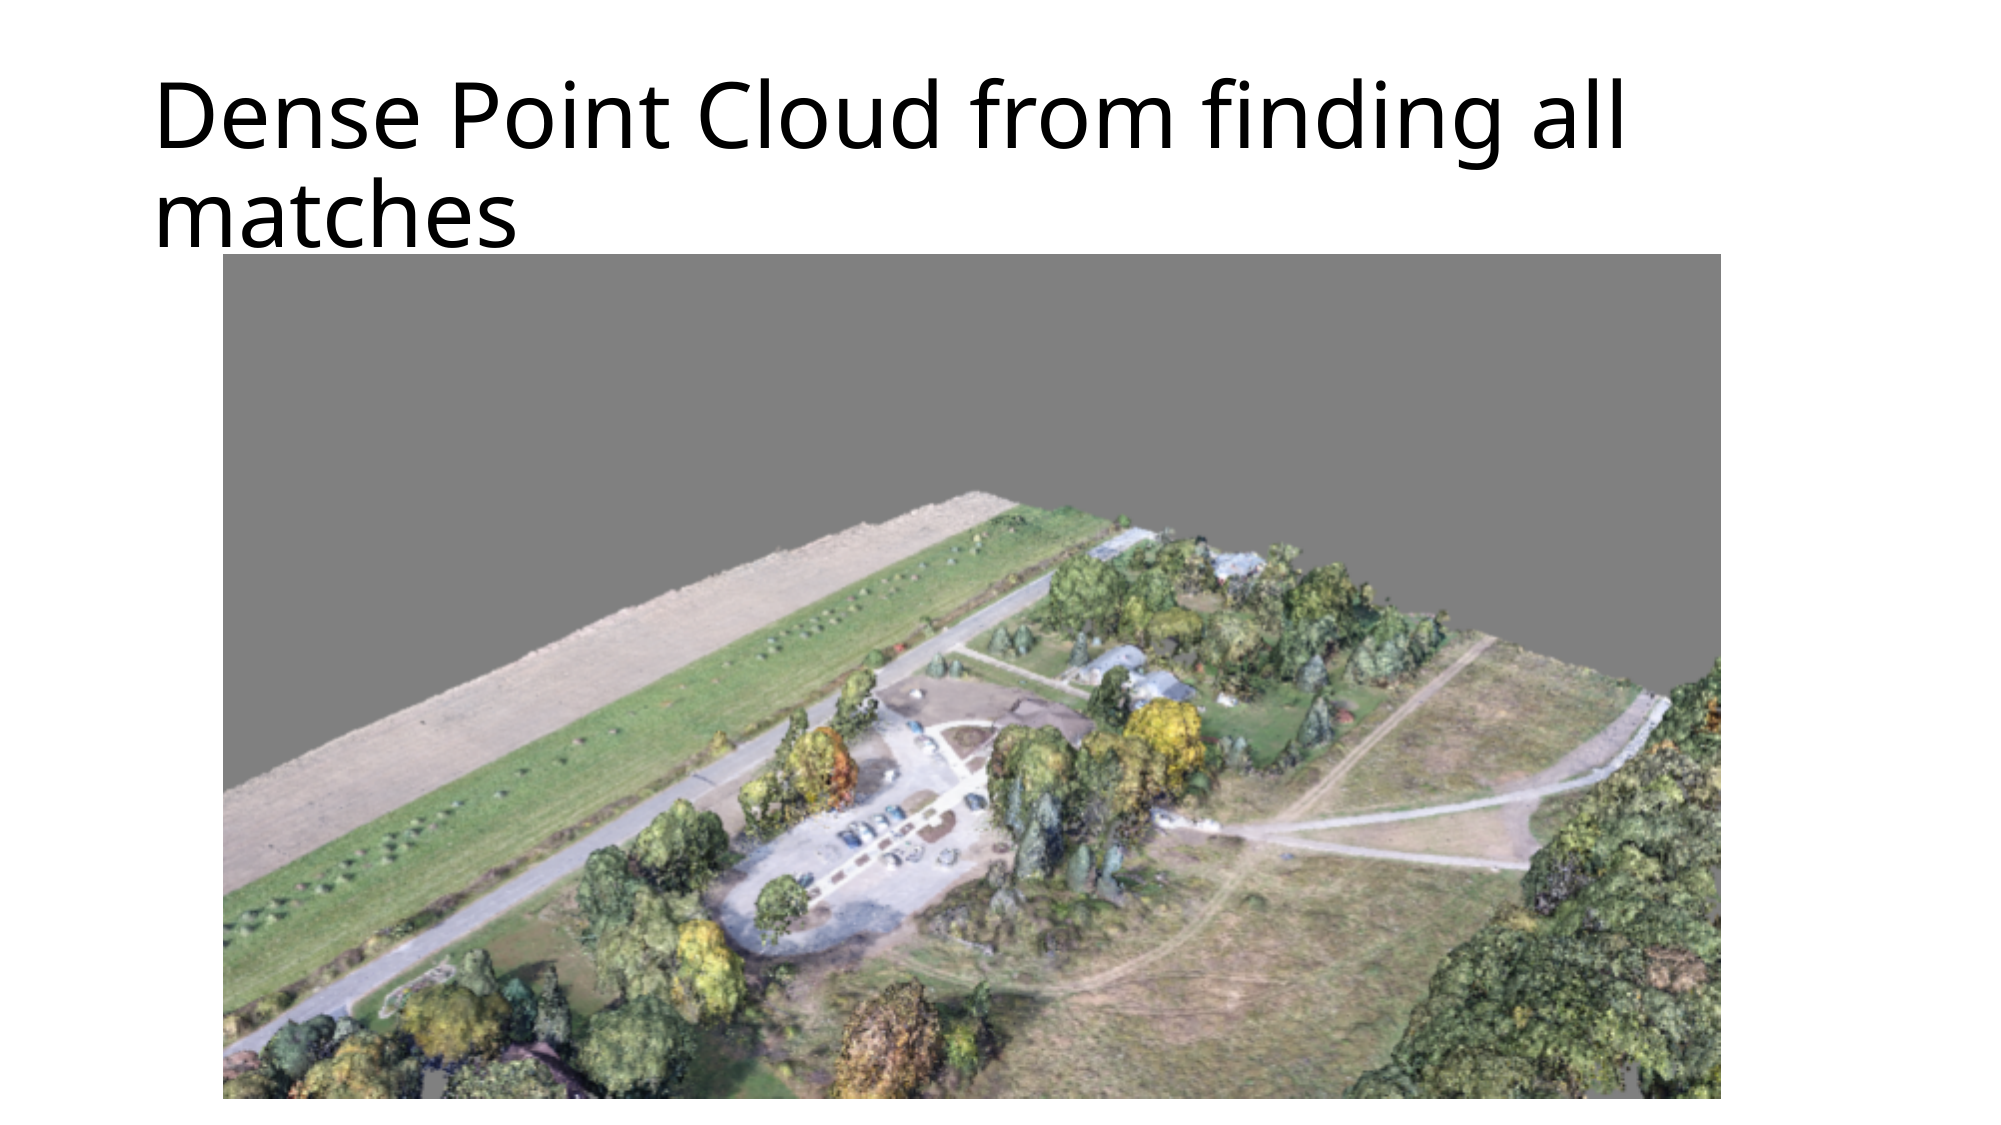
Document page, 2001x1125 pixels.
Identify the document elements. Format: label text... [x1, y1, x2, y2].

picture [223, 254, 1721, 1099]
title Dense Point Cloud from finding all matches [137, 59, 1863, 278]
